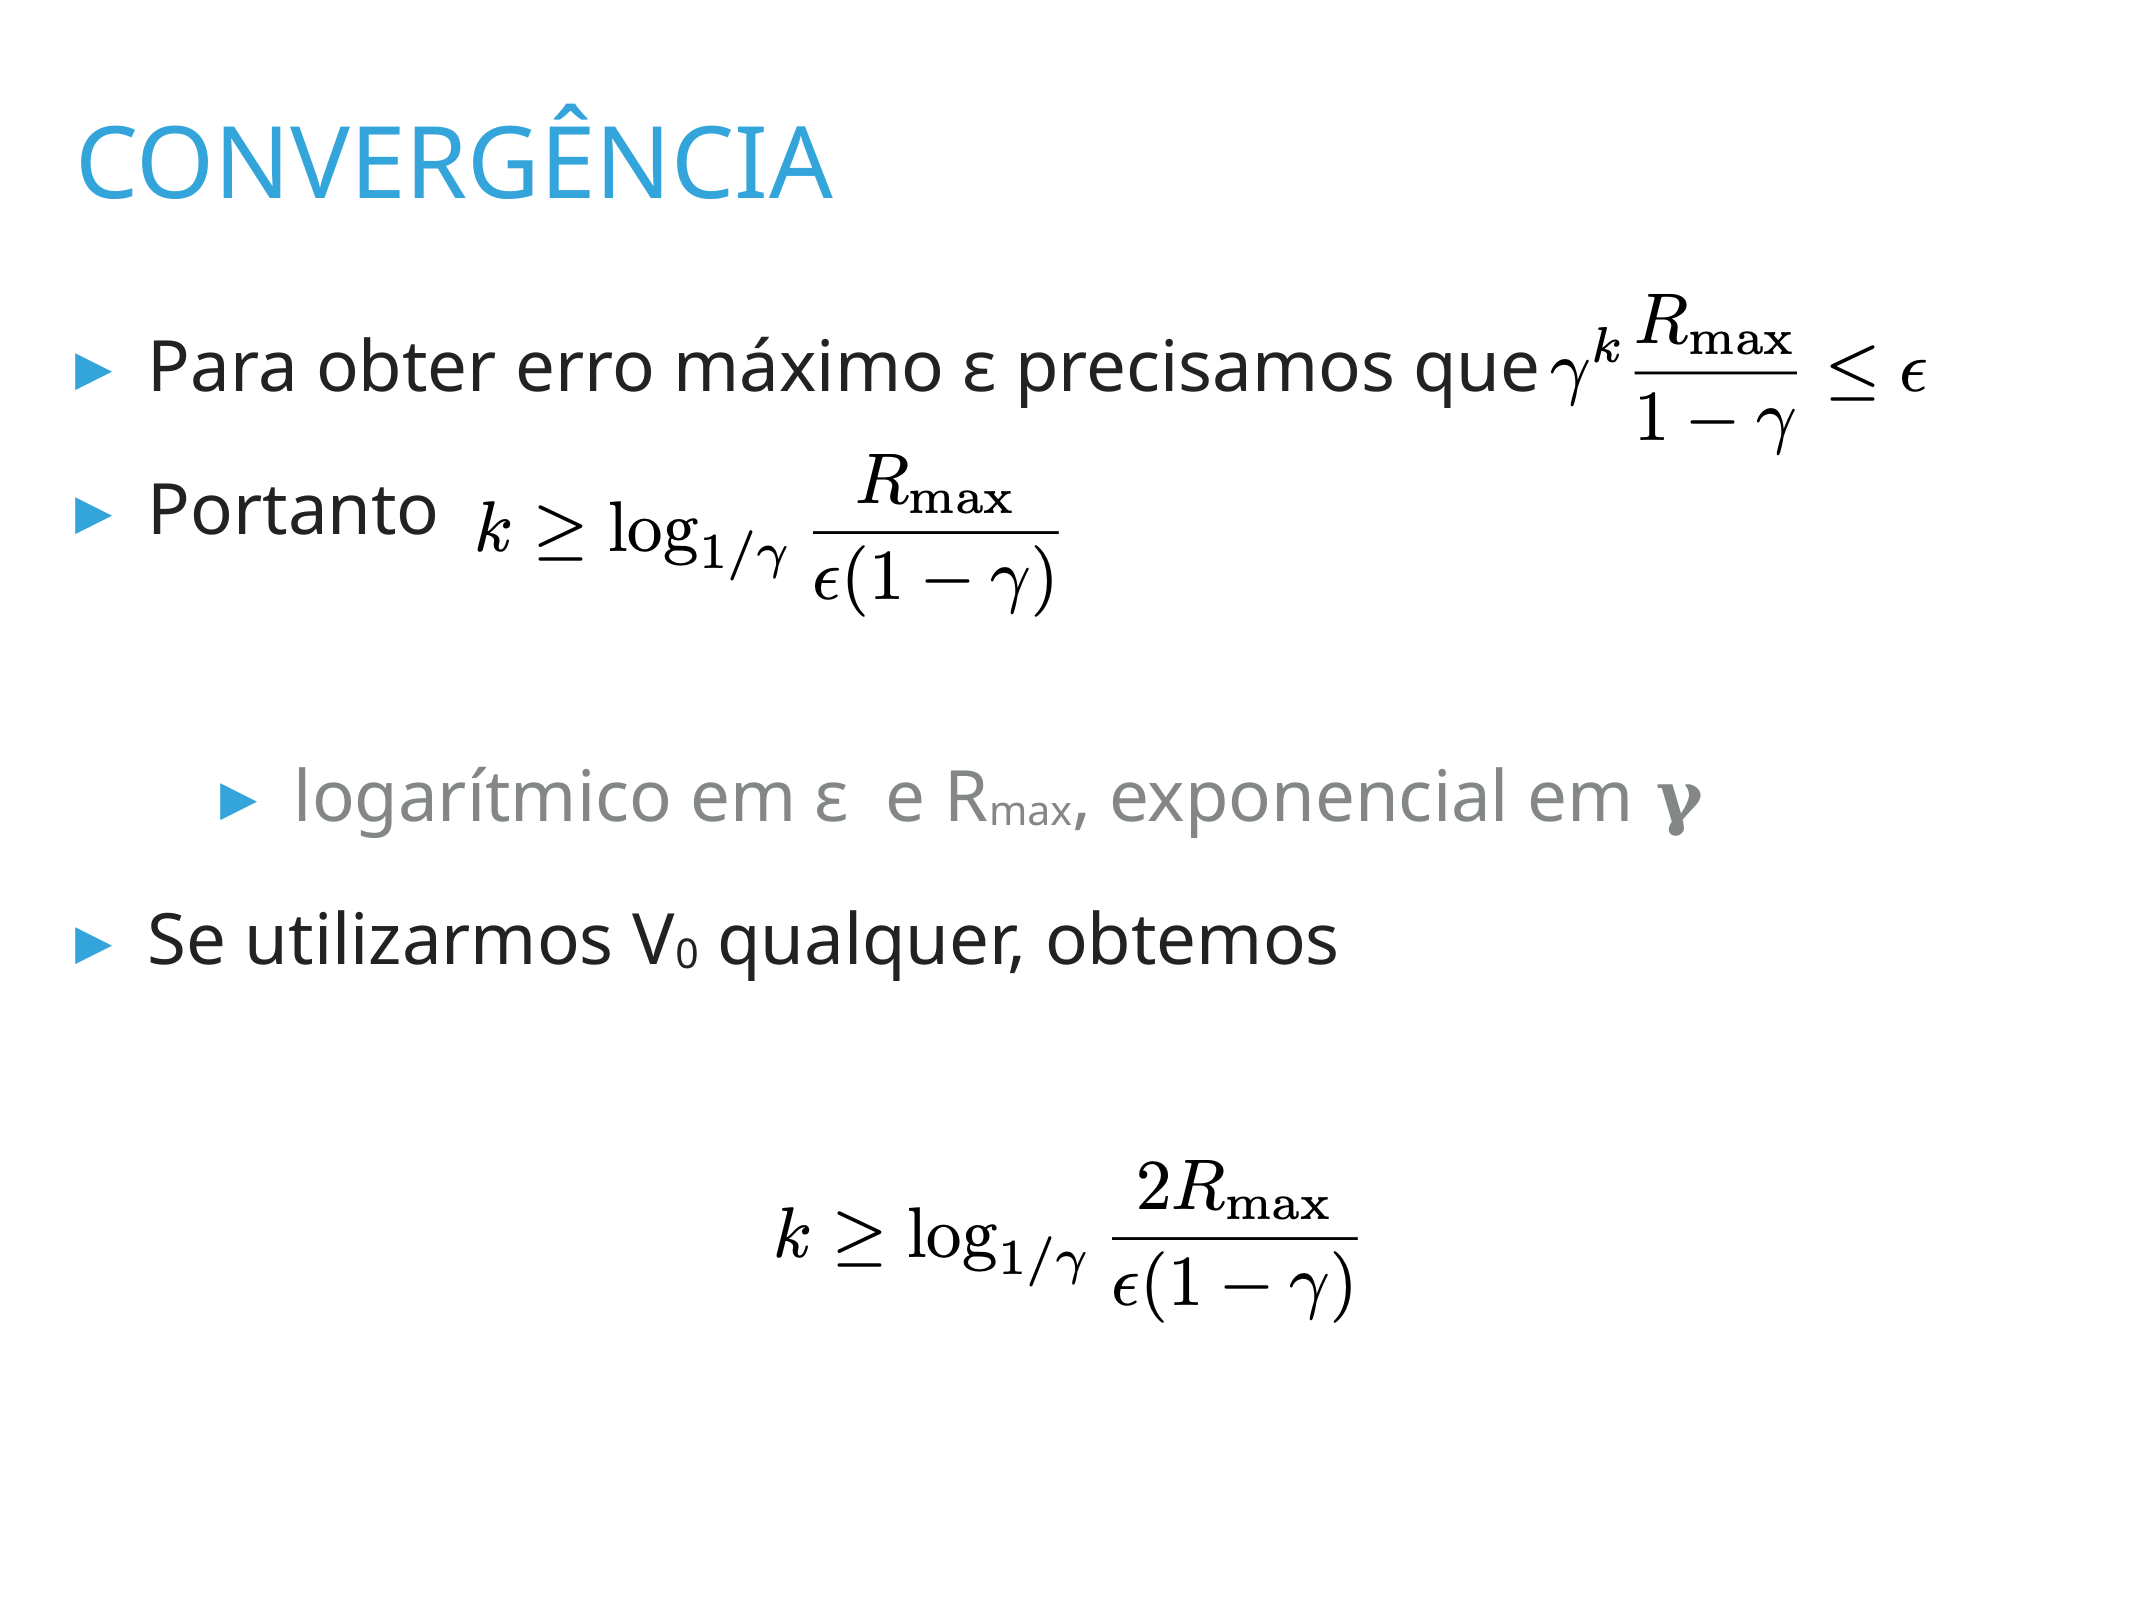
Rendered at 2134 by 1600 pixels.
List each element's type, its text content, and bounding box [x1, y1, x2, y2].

picture [775, 1159, 1358, 1326]
text_box Para obter erro máximo ε precisamos que Portanto logarítmico em ε e Rmax, exponencial em 𝛄 Se utilizarmos V0 qualquer, obtemos [66, 312, 2067, 1315]
text_box convergência [66, 113, 2067, 232]
picture [1550, 293, 1928, 458]
picture [477, 452, 1059, 619]
